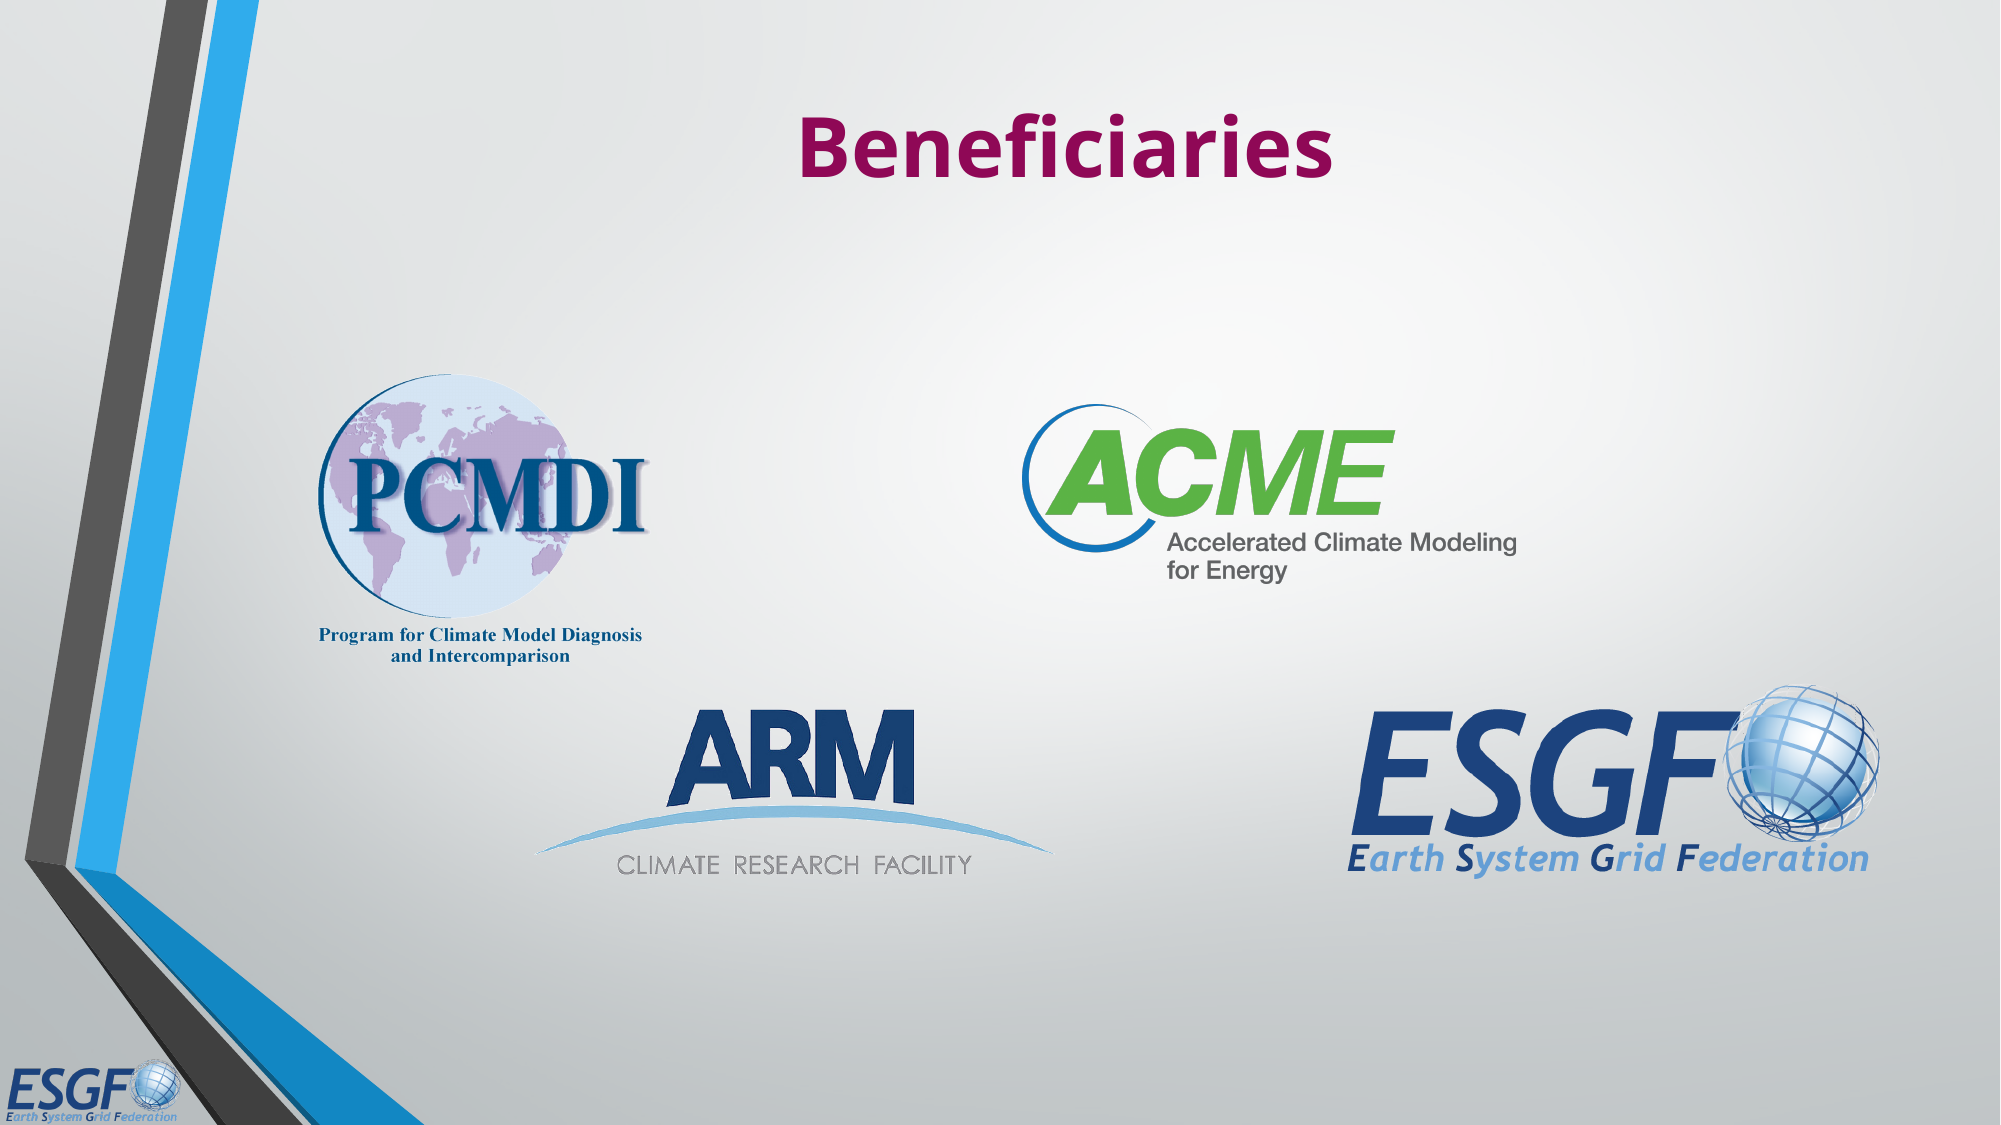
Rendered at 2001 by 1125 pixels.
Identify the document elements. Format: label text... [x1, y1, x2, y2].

picture [991, 373, 1547, 615]
picture [523, 698, 1066, 887]
picture [1340, 675, 1888, 887]
picture [316, 373, 652, 668]
title Beneficiaries [243, 0, 1887, 288]
picture [4, 1057, 181, 1125]
